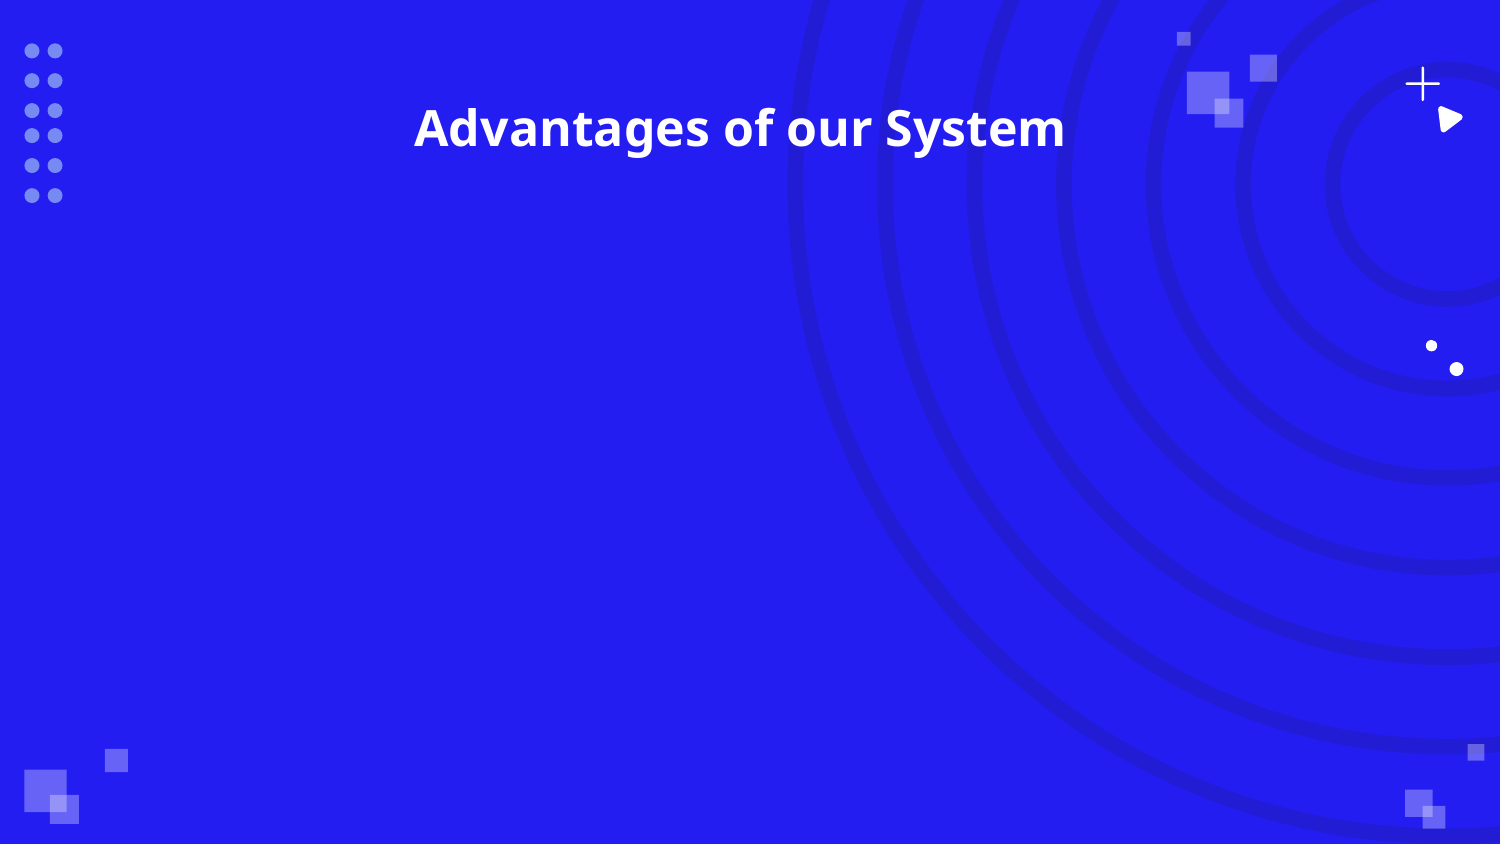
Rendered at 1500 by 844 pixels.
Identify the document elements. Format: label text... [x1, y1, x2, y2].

title Advantages of our System [108, 87, 1373, 166]
